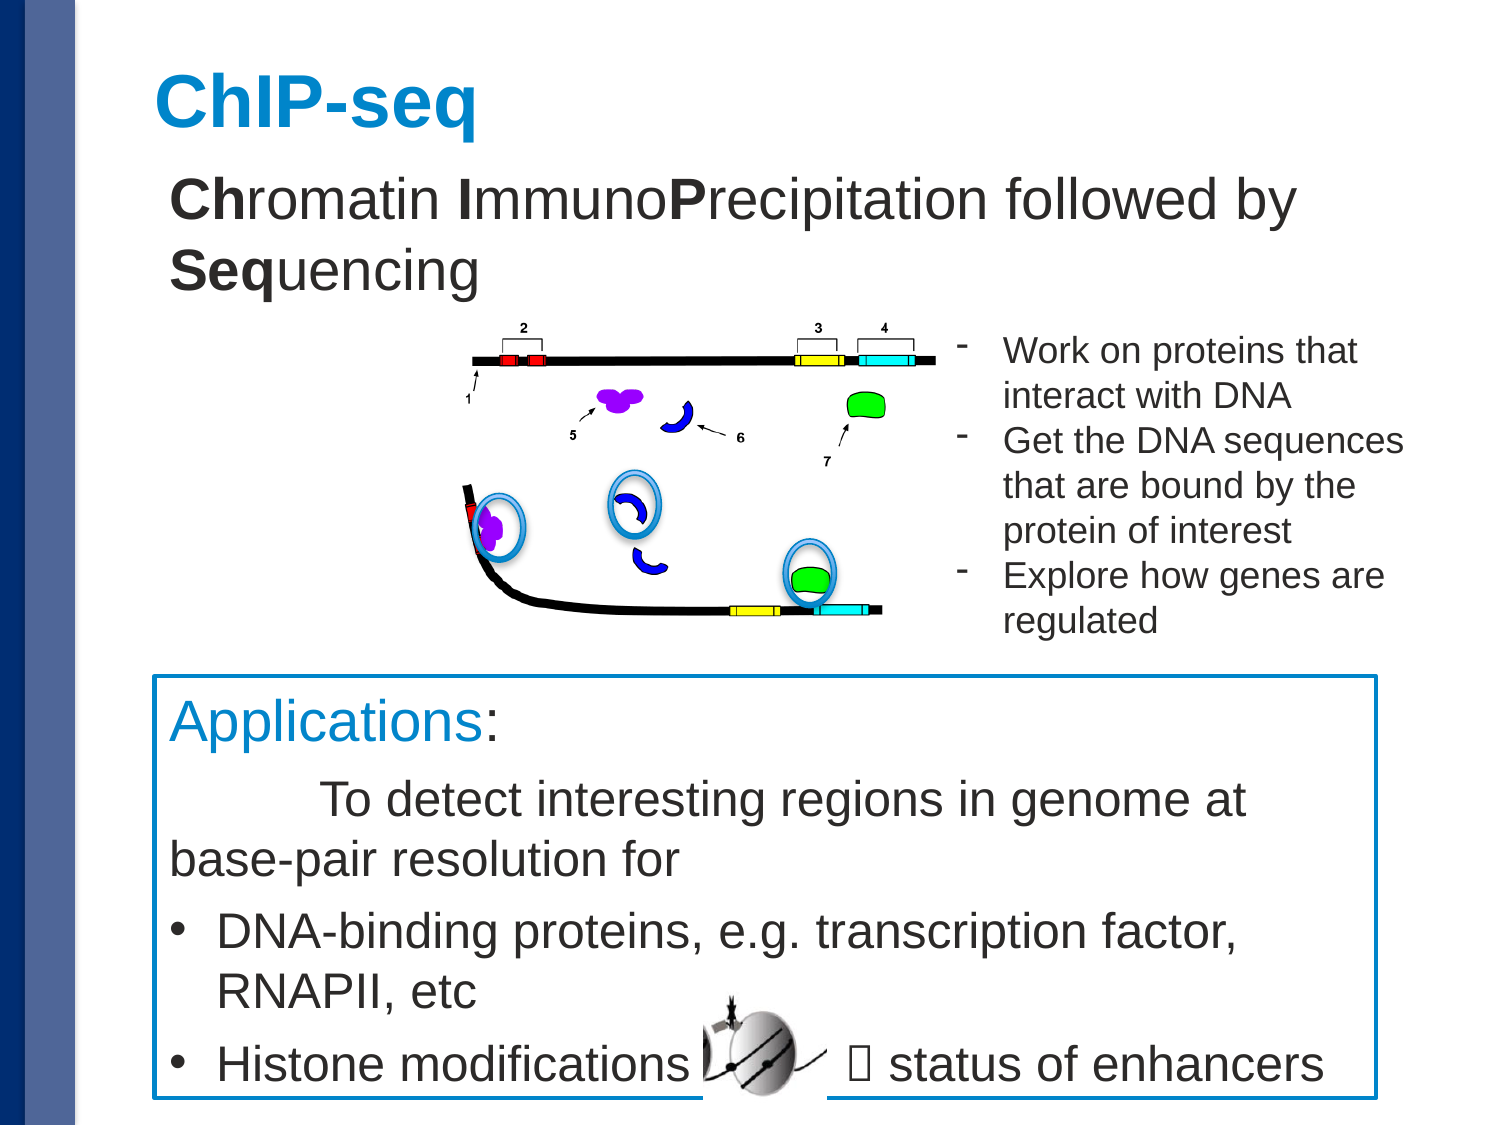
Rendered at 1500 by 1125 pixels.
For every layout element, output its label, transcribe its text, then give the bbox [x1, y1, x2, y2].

text_box Chromatin ImmunoPrecipitation followed by Sequencing [154, 154, 1368, 309]
picture [415, 302, 971, 629]
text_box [154, 675, 1376, 1103]
title ChIP-seq [154, 45, 1448, 233]
text_box Work on proteins that interact with DNA Get the DNA sequences that are bound by the protein of interest Explore how genes are regulated [941, 318, 1466, 649]
